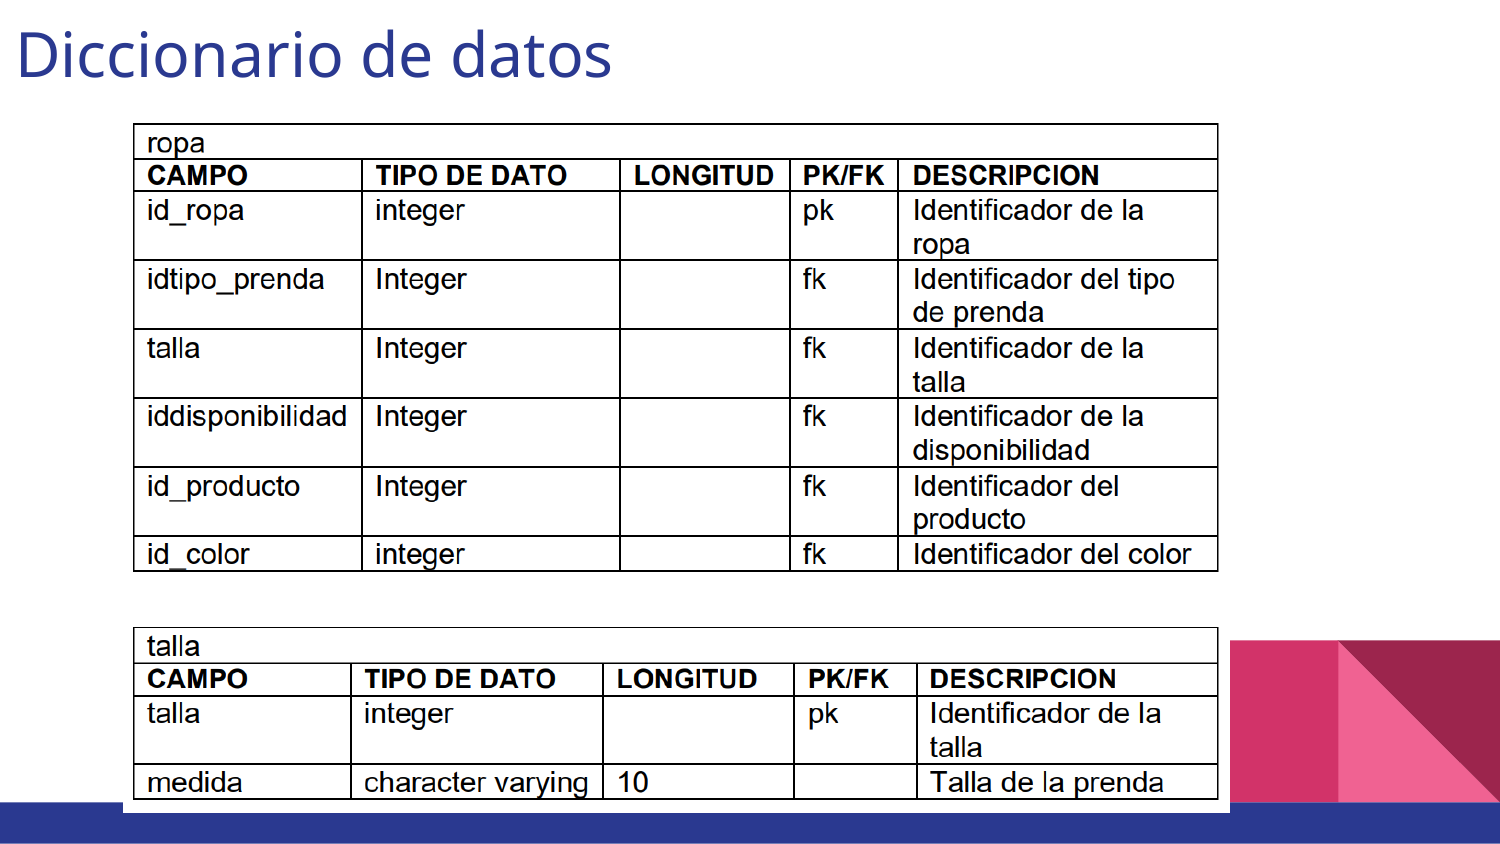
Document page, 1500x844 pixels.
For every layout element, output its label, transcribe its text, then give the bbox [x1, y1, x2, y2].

title Diccionario de datos [0, 0, 1398, 100]
picture [122, 118, 1230, 813]
